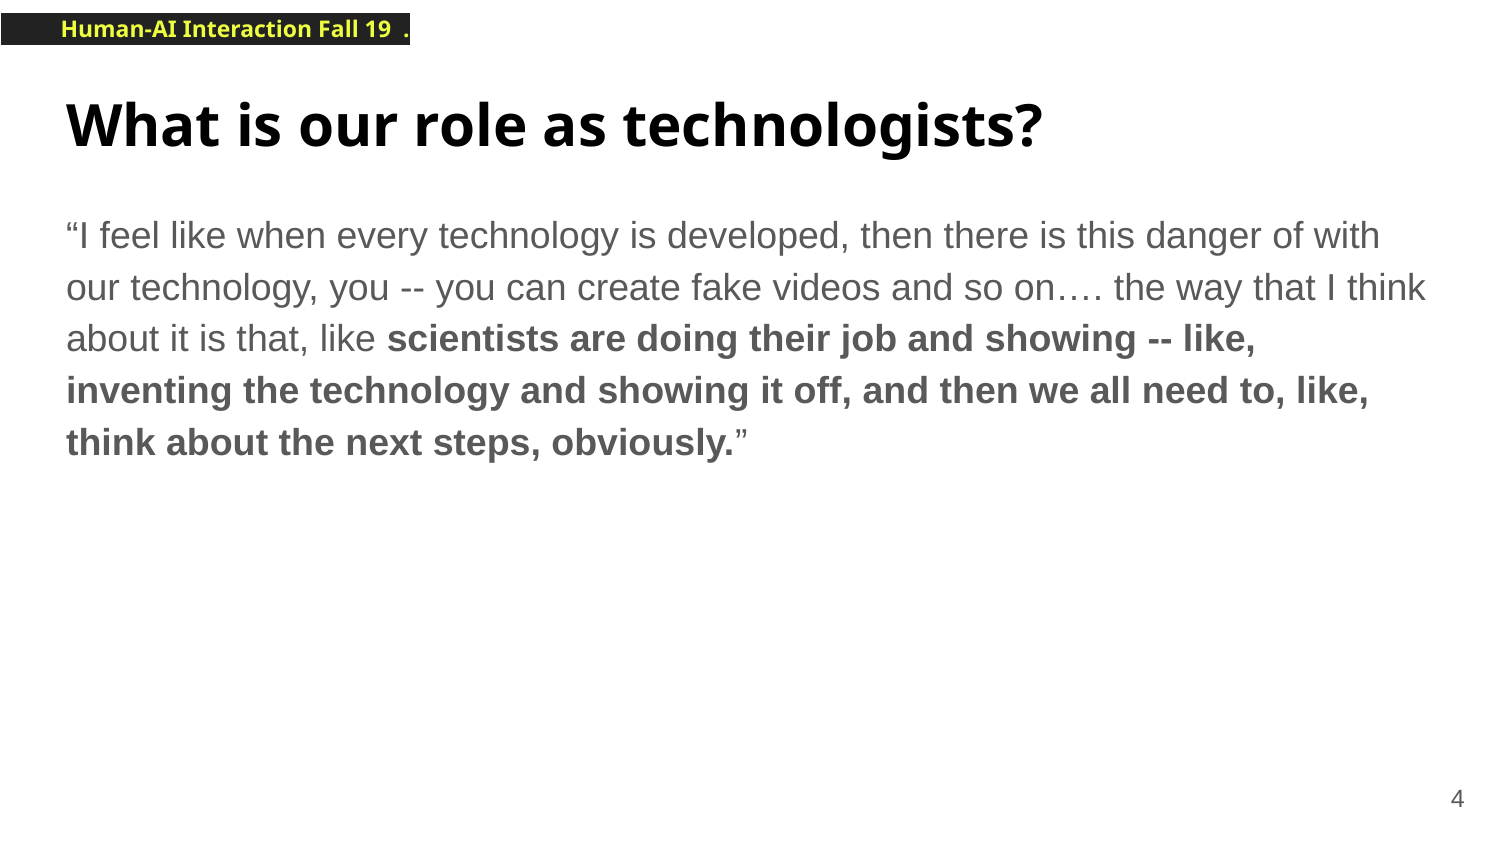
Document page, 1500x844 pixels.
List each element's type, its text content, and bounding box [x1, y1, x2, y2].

slide_number ‹#› [1389, 764, 1480, 830]
title What is our role as technologists? [51, 72, 1449, 167]
list “I feel like when every technology is developed, then there is this danger of with our technology, you -- you can create fake videos and so on…. the way that I think about it is that, like scientists are doing their job and showing -- like, inventing the technology and showing it off, and then we all need to, like, think about the next steps, obviously.” [51, 189, 1449, 750]
